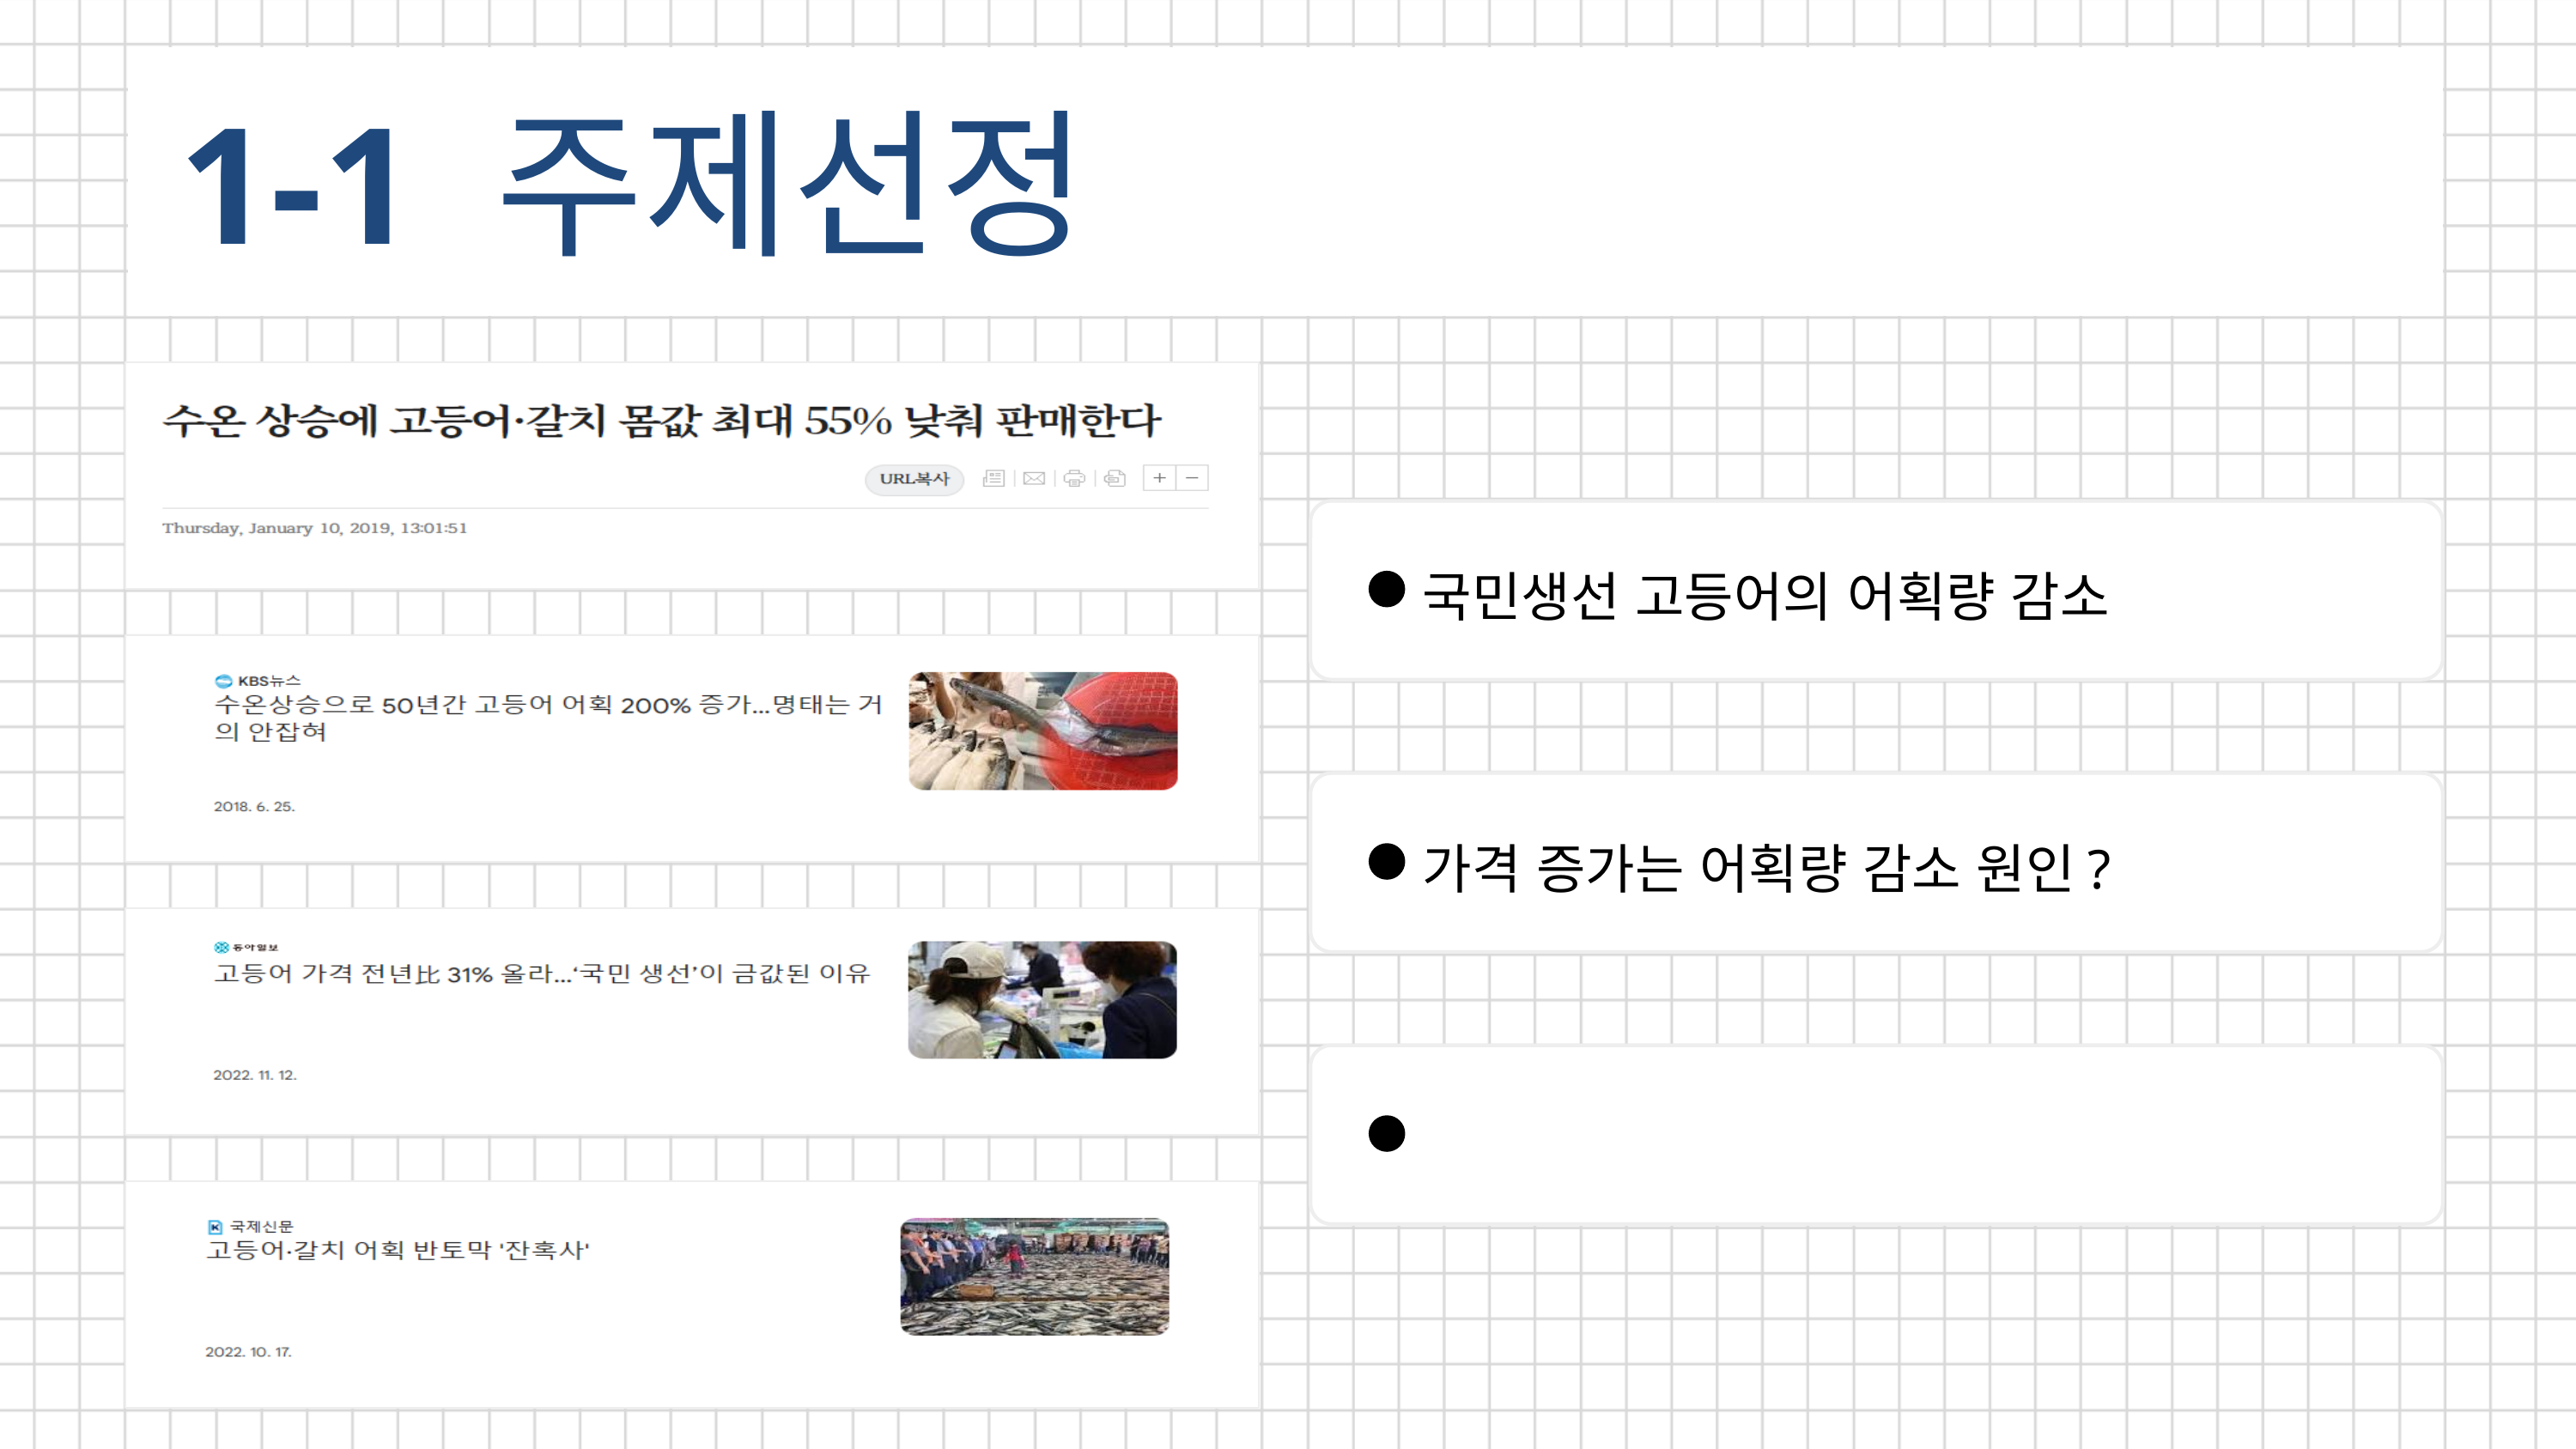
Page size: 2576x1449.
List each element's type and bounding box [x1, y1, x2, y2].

text_box [125, 634, 1260, 863]
text_box [1309, 1045, 2444, 1225]
picture [201, 1209, 1179, 1364]
text_box [1309, 773, 2444, 953]
text_box [127, 46, 2444, 317]
text_box [125, 907, 1260, 1135]
text_box [125, 1180, 1260, 1408]
text_box [125, 361, 1260, 590]
picture [204, 938, 1189, 1086]
text_box [1309, 500, 2444, 680]
text_box [0, 0, 2576, 1449]
picture [161, 393, 1218, 547]
picture [200, 663, 1181, 815]
